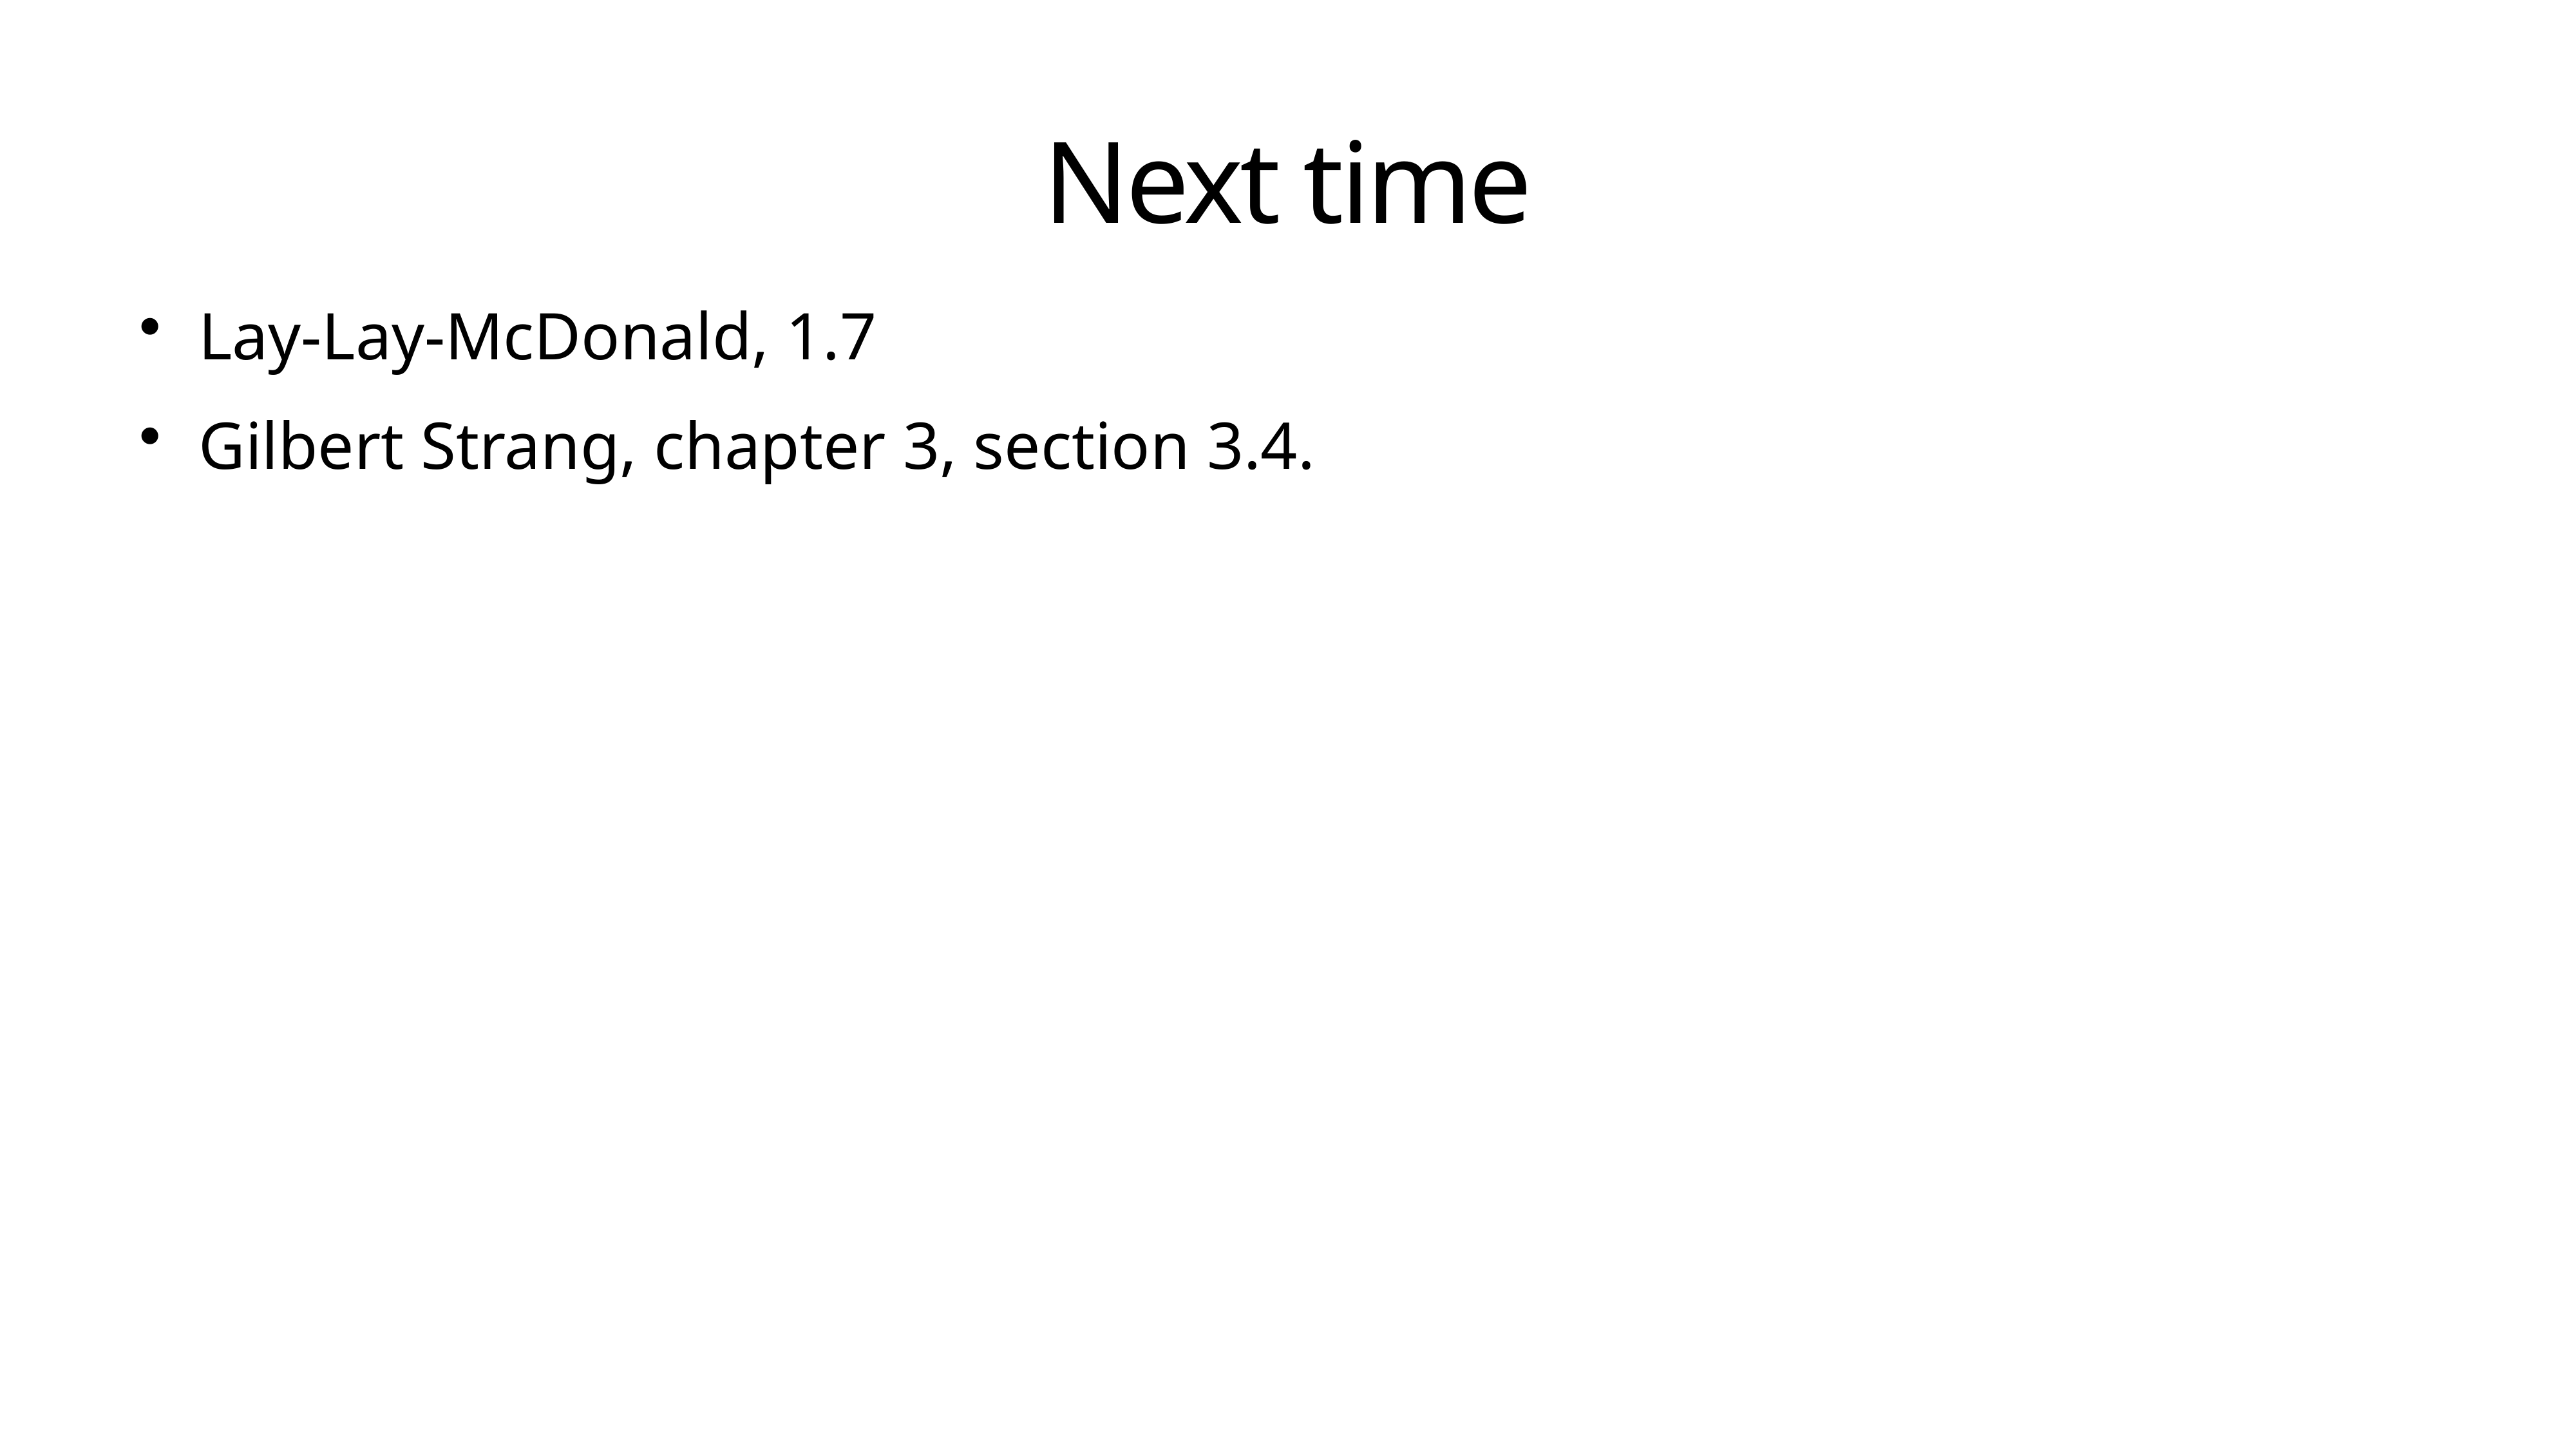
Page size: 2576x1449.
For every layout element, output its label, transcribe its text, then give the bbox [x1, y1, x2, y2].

title Next time [133, 85, 2443, 251]
list Lay-Lay-McDonald, 1.7 Gilbert Strang, chapter 3, section 3.4. [133, 289, 2443, 1343]
